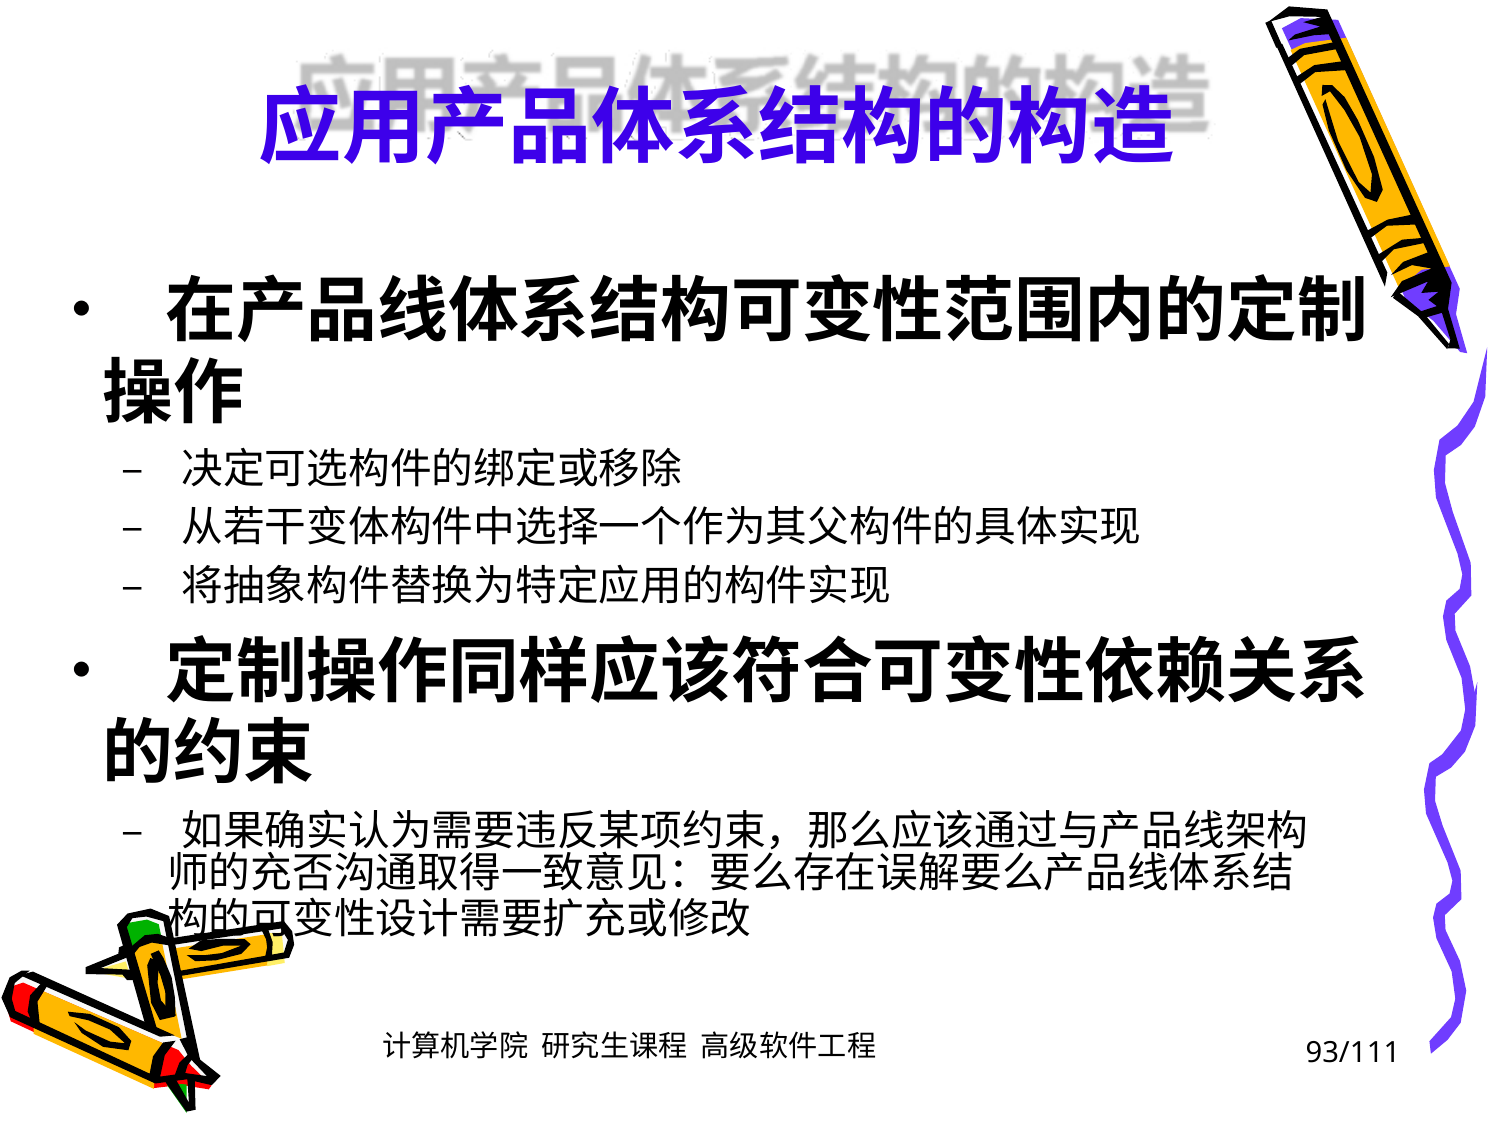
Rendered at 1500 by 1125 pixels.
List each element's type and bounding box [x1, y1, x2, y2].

text_box [1305, 1029, 1401, 1077]
picture [287, 47, 1219, 144]
text_box [1421, 344, 1490, 1056]
text_box [382, 1035, 877, 1070]
text_box [0, 4, 1470, 1116]
